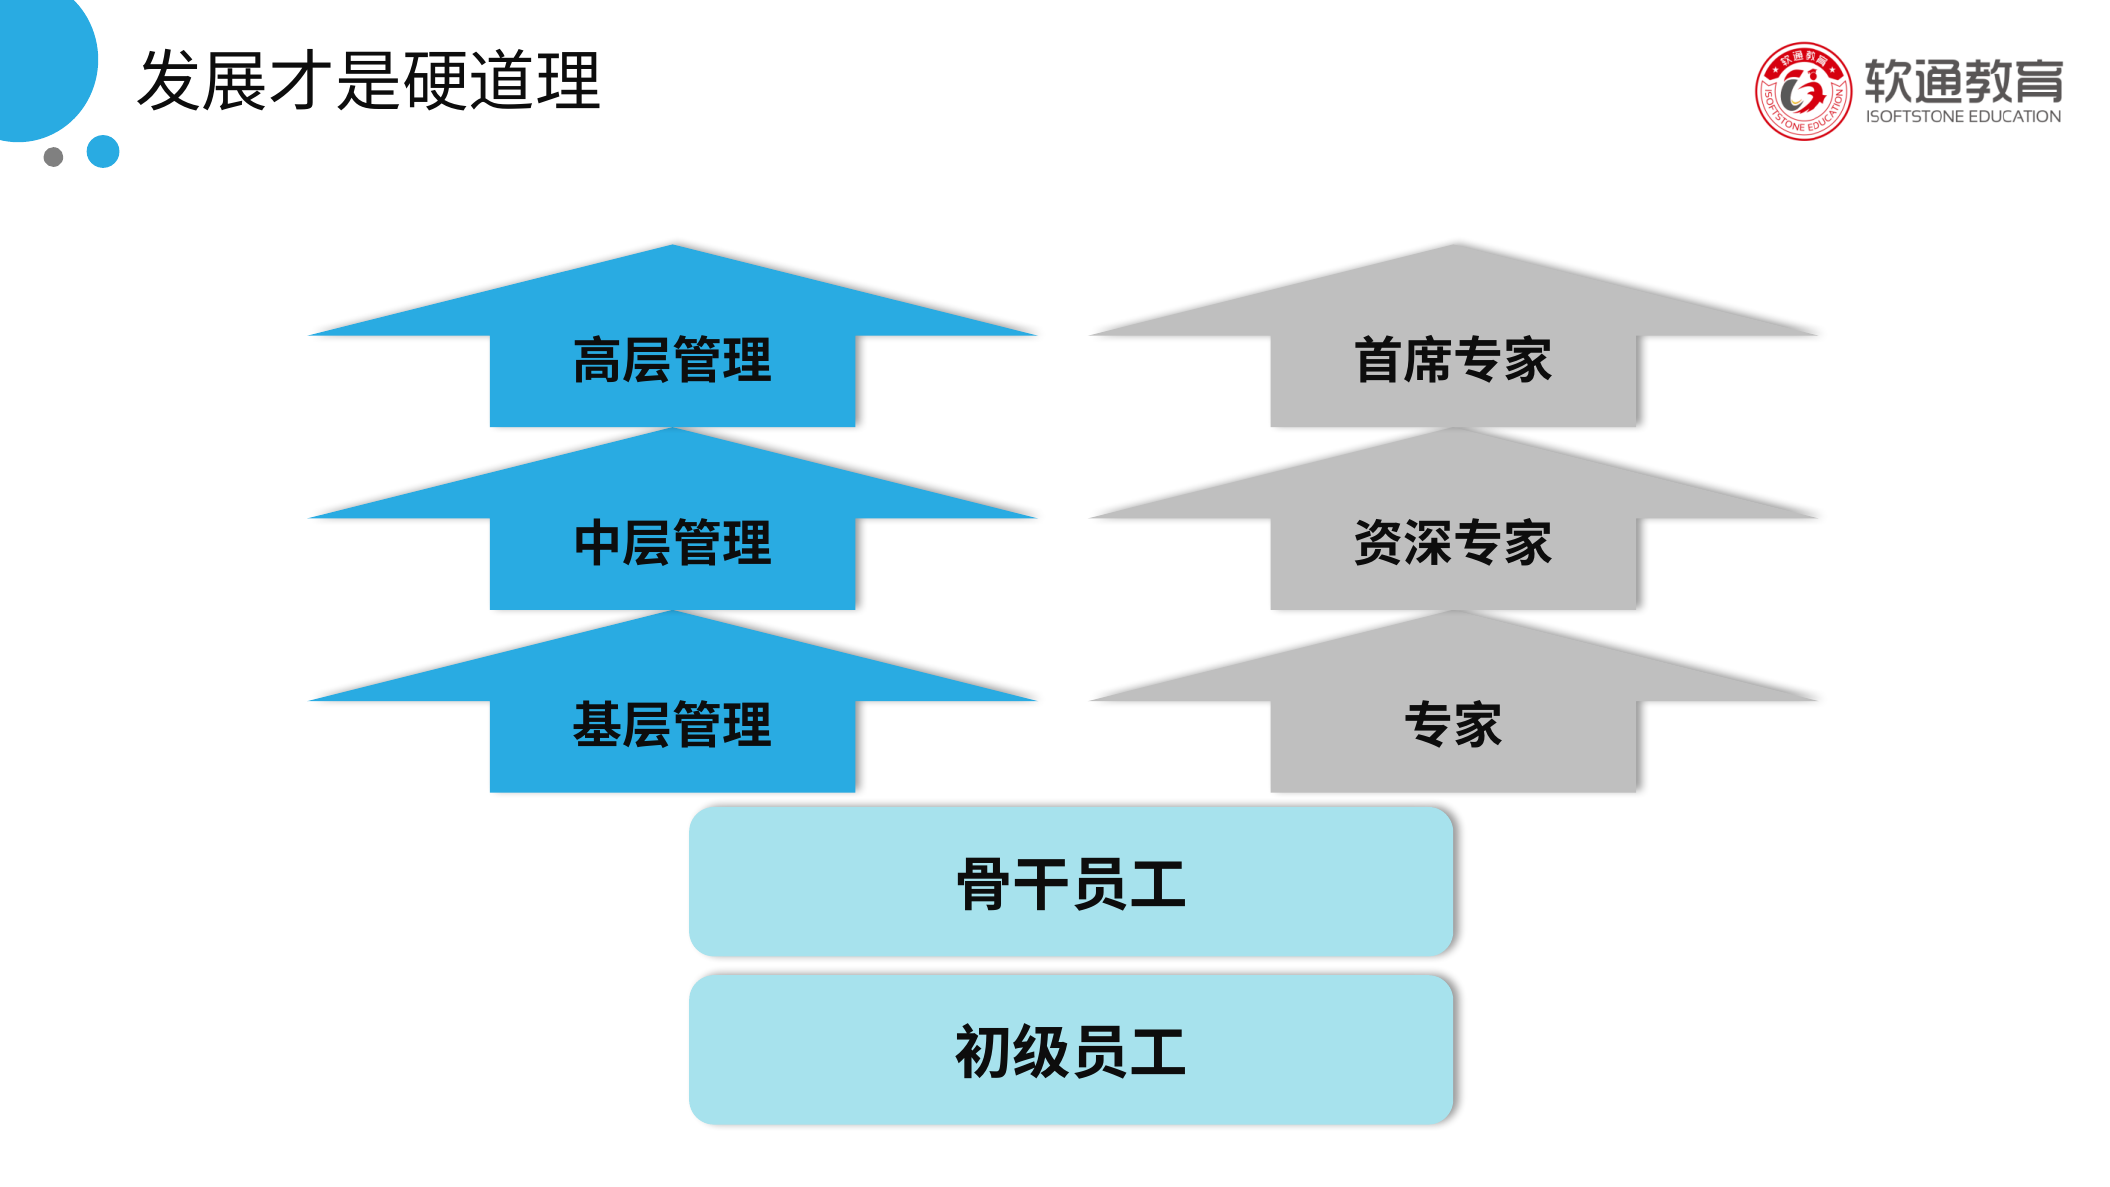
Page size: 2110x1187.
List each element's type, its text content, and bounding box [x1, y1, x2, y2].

text_box 发展才是硬道理 [135, 38, 1270, 119]
text_box 初级员工 [687, 973, 1456, 1127]
text_box 中层管理 [305, 435, 1041, 612]
text_box 基层管理 [305, 618, 1041, 795]
text_box 资深专家 [1085, 435, 1821, 612]
text_box 专家 [1085, 618, 1821, 795]
text_box 首席专家 [1085, 242, 1821, 430]
picture [1751, 40, 2067, 143]
text_box 骨干员工 [687, 804, 1456, 959]
text_box 高层管理 [305, 242, 1041, 430]
